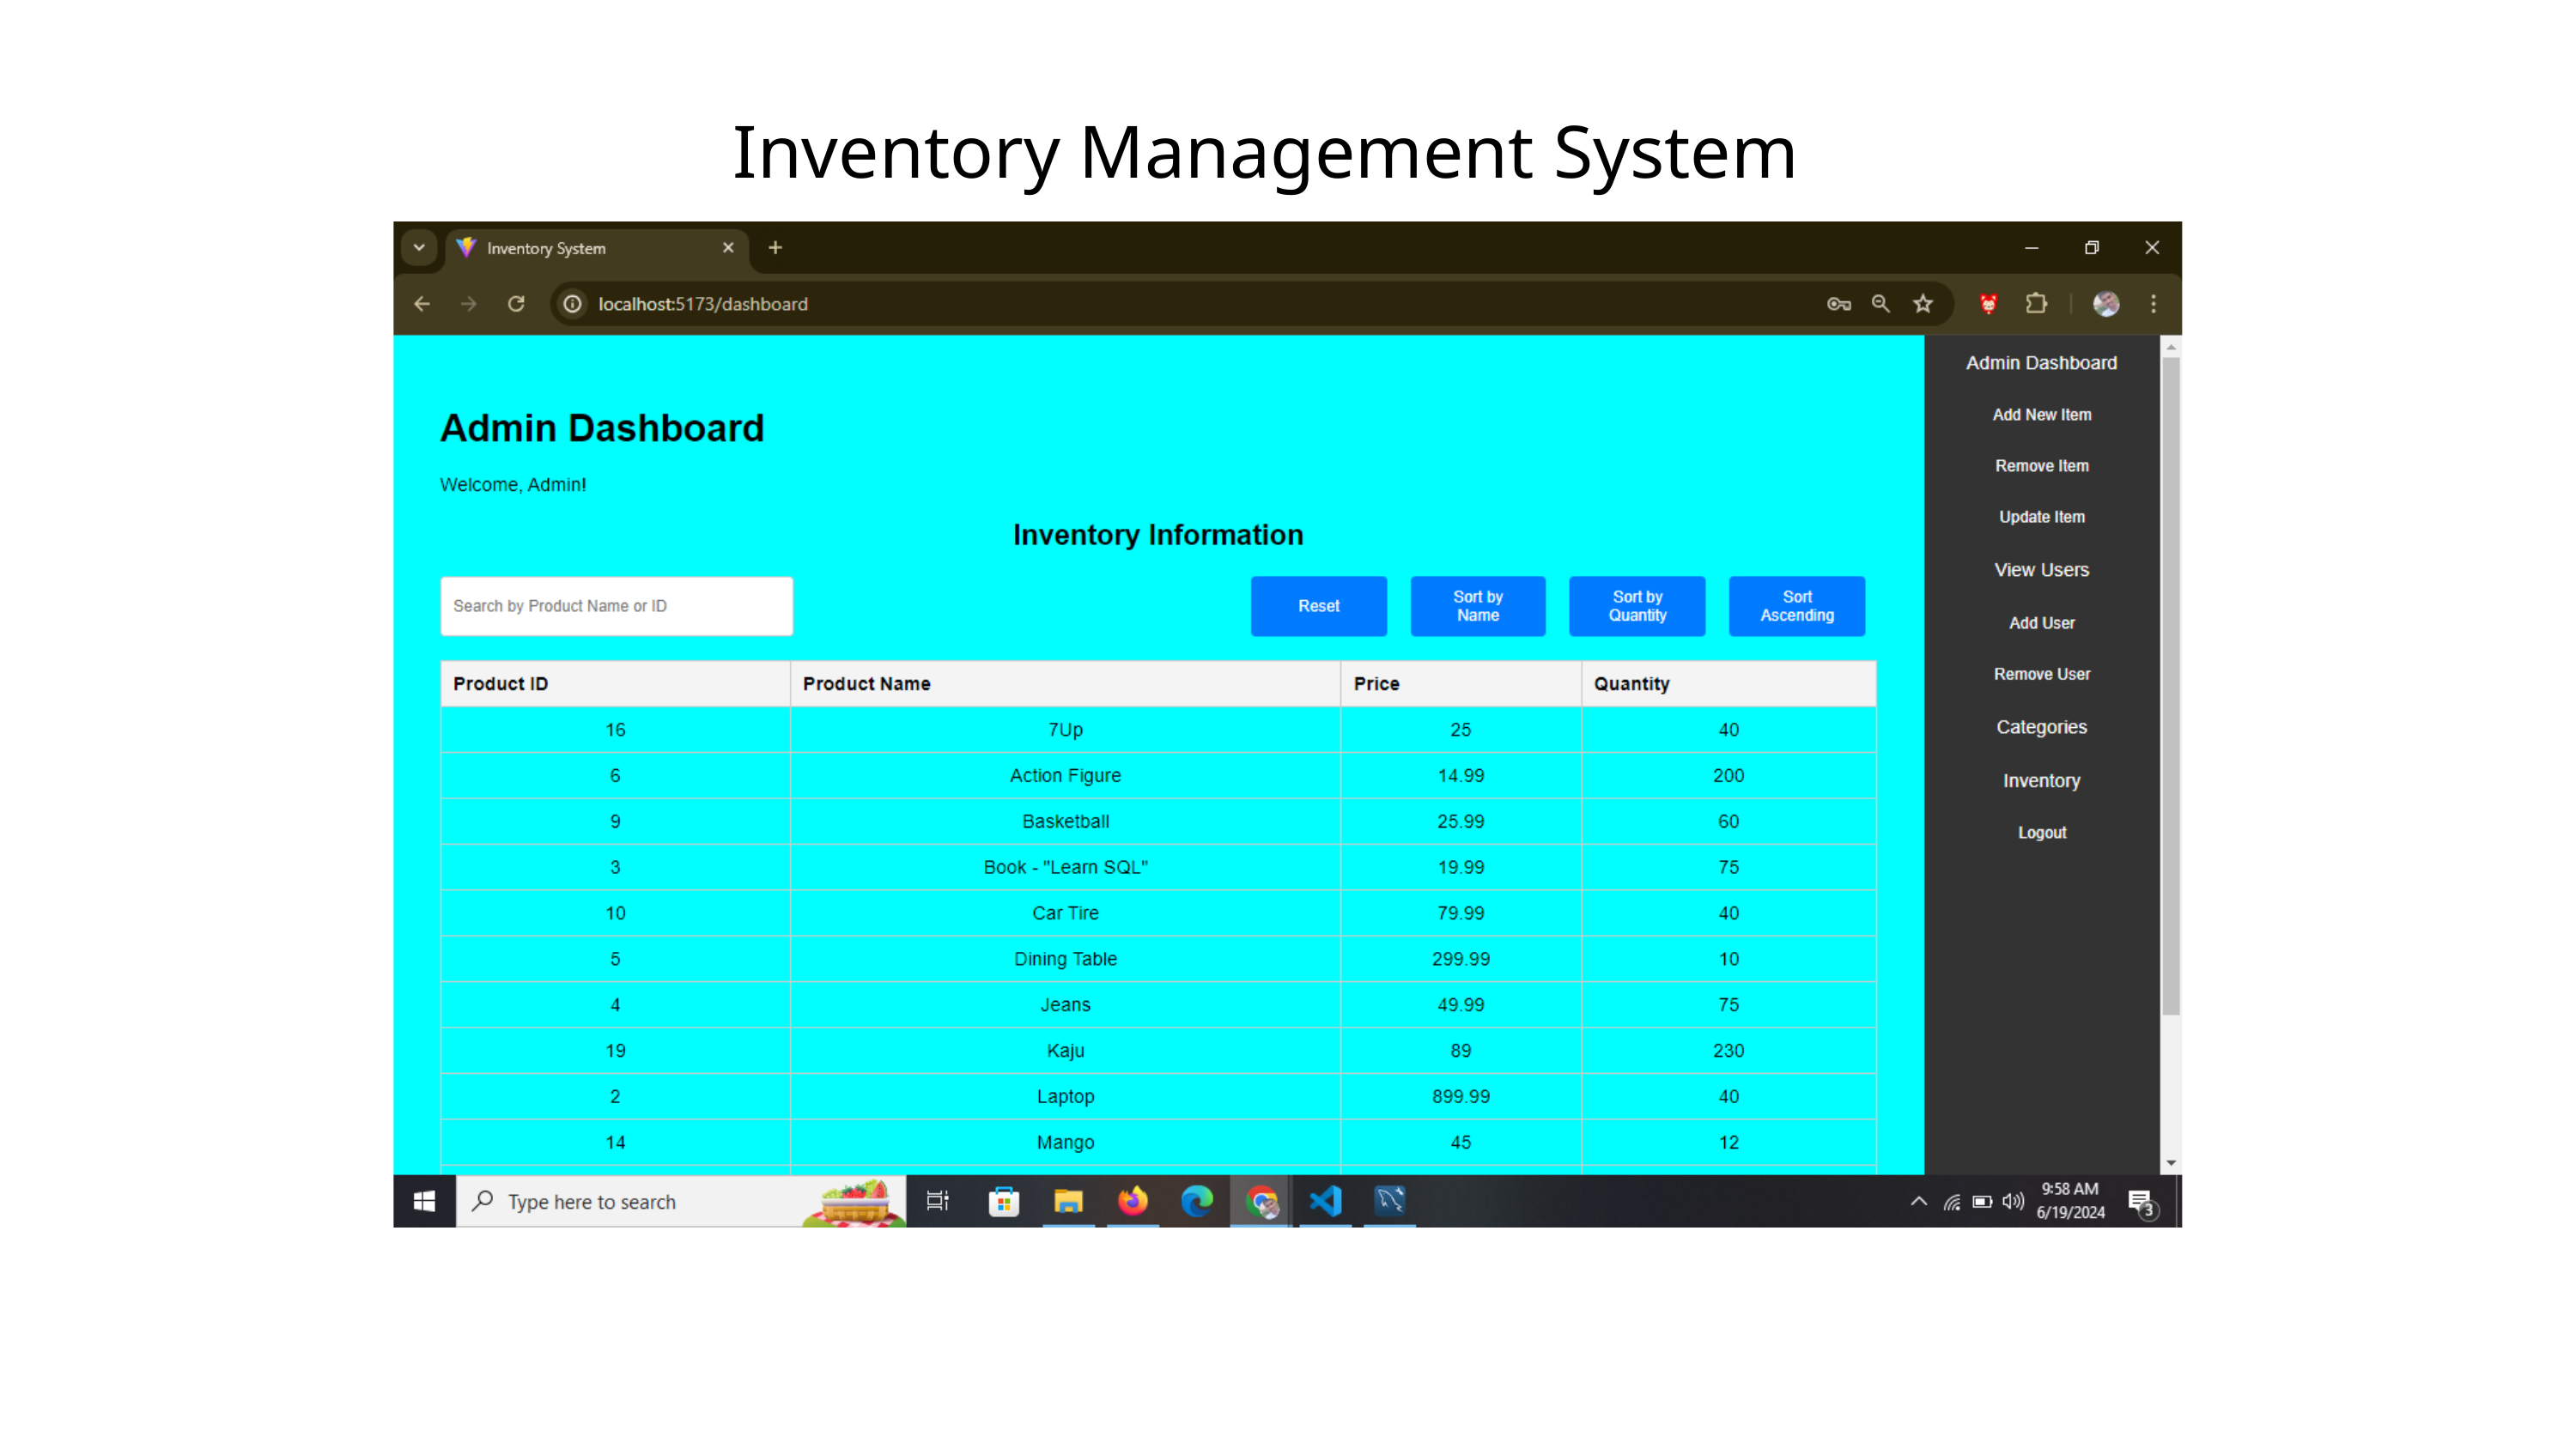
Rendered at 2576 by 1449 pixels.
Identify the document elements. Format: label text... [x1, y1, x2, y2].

text_box [393, 221, 2183, 1228]
text_box Inventory Management System [0, 91, 2534, 192]
